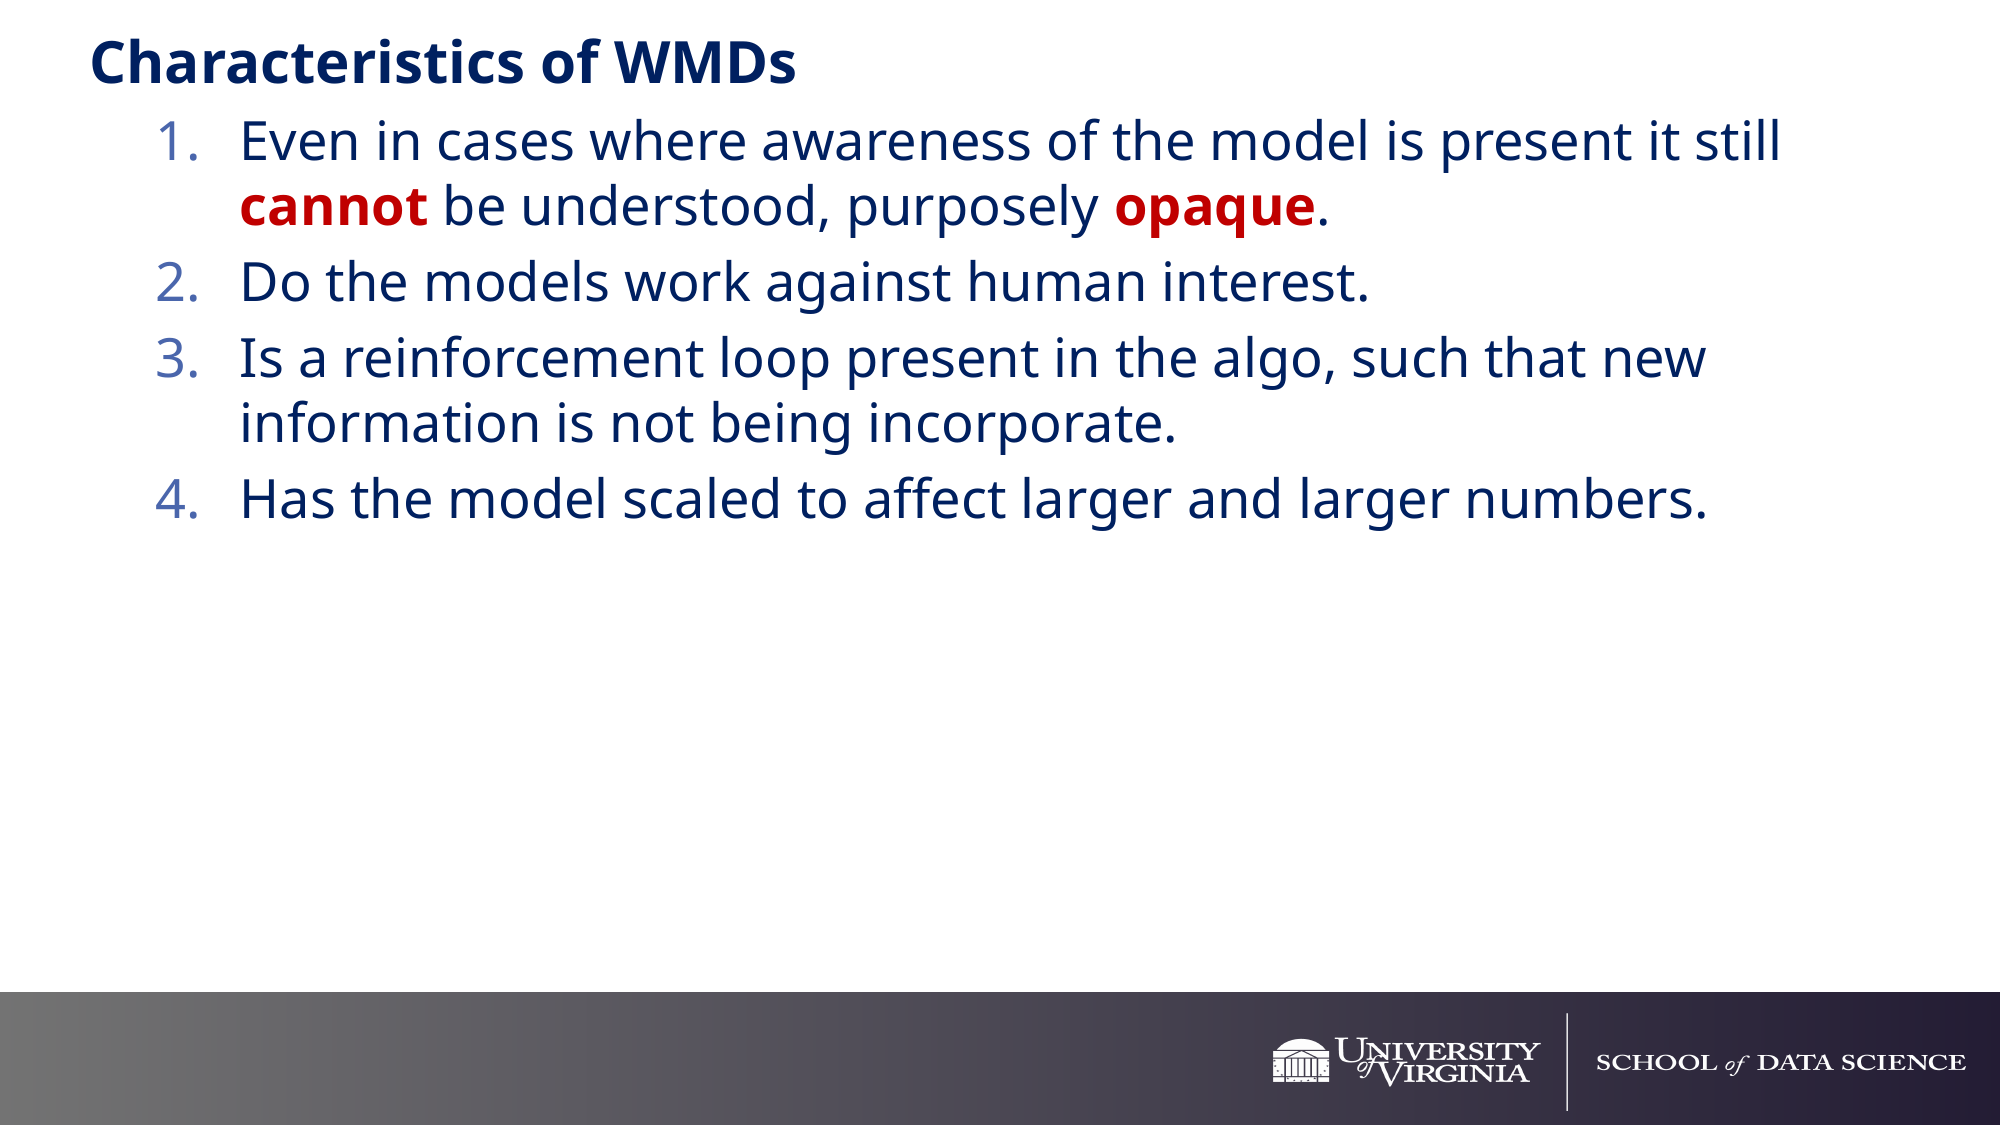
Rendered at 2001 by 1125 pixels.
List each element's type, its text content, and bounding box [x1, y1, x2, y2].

picture [1273, 1013, 1966, 1111]
list Characteristics of WMDs Even in cases where awareness of the model is present it still cannot be understood, purposely opaque. Do the models work against human interest. Is a reinforcement loop present in the algo, such that new information is not being incorporate. Has the model scaled to affect larger and larger numbers. [0, 17, 1885, 675]
